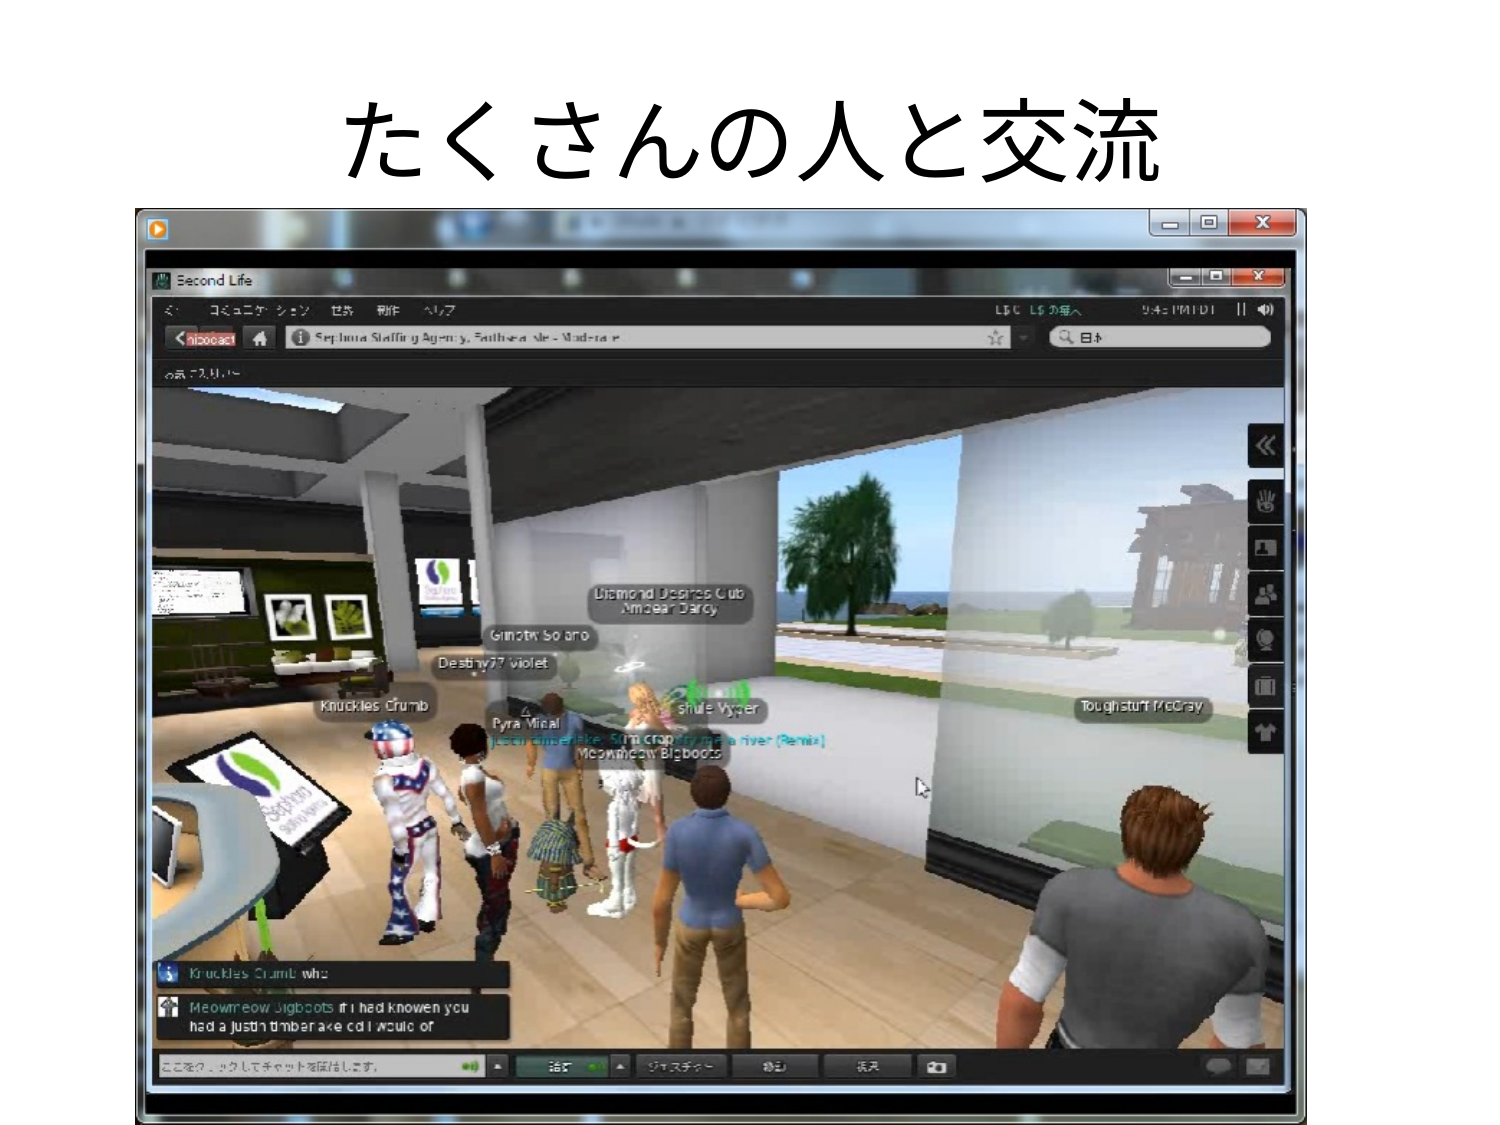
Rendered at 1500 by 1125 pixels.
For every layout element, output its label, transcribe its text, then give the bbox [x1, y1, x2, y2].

picture [135, 207, 1308, 1125]
title たくさんの人と交流 [75, 45, 1425, 233]
